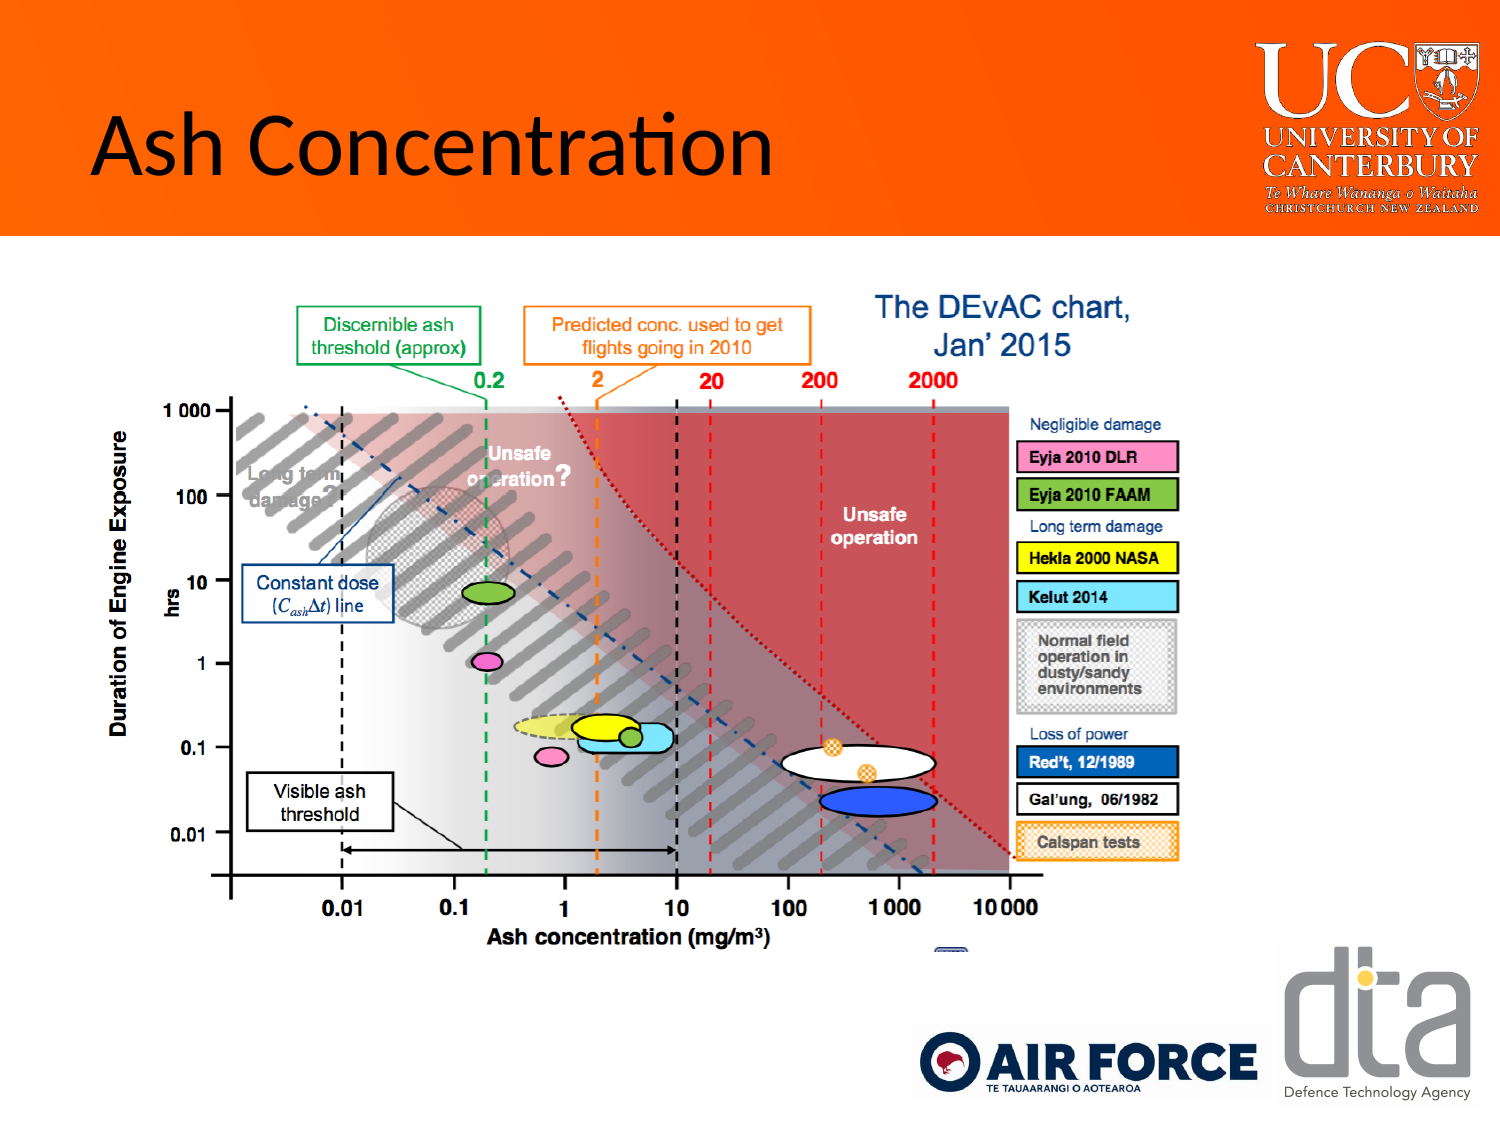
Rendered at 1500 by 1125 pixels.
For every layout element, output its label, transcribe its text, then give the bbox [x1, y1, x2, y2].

title [15, 30, 1018, 218]
picture [910, 1023, 1272, 1101]
picture [1243, 26, 1500, 233]
picture [1275, 937, 1480, 1110]
picture [101, 275, 1197, 952]
text_box Ash Concentration [74, 45, 1425, 233]
